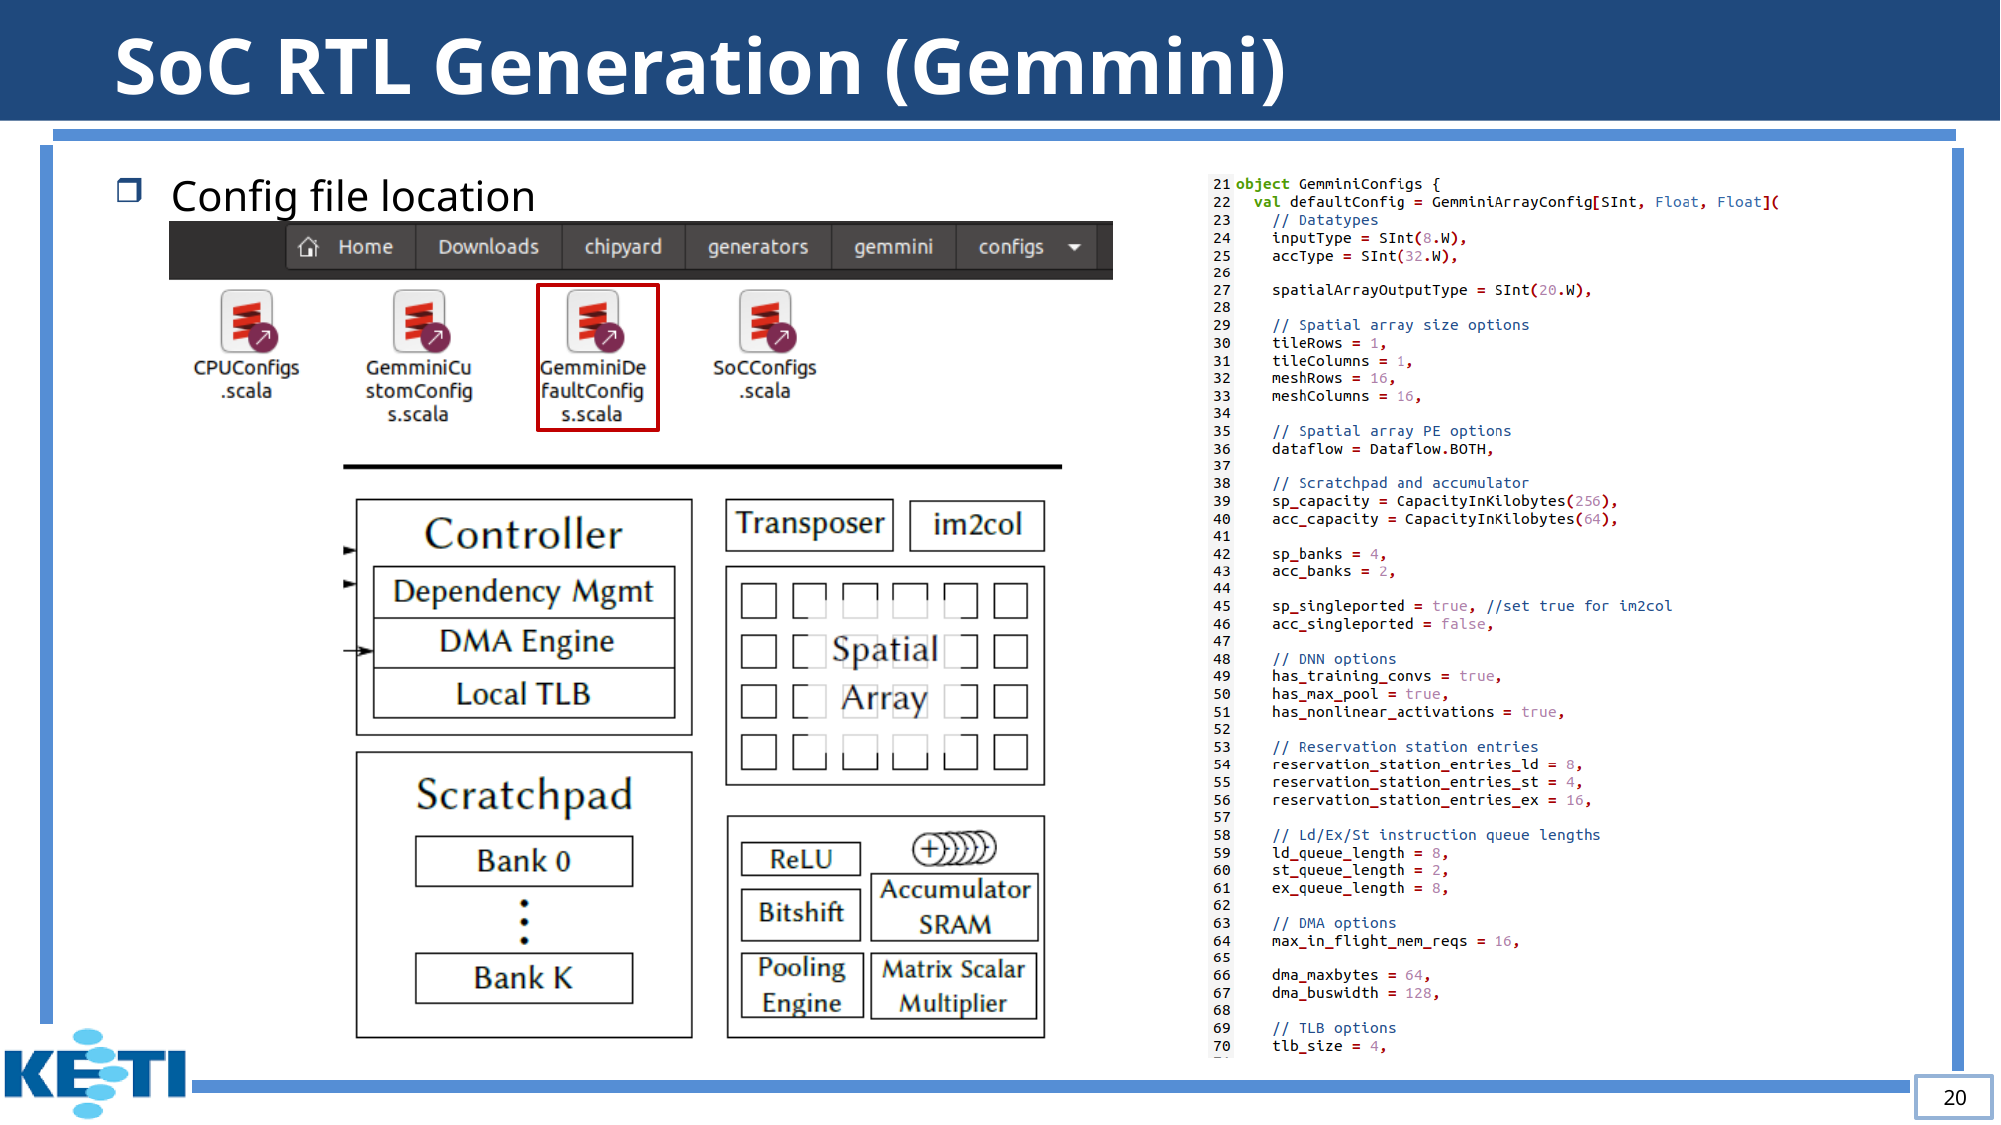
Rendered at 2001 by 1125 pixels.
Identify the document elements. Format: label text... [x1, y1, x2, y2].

picture [0, 1024, 192, 1121]
picture [343, 454, 1063, 1058]
title SoC RTL Generation (Gemmini) [99, 12, 1900, 116]
picture [1208, 174, 1785, 1058]
list Config file location [99, 162, 1900, 1038]
slide_number 20 [1914, 1075, 1996, 1123]
picture [169, 220, 1113, 431]
